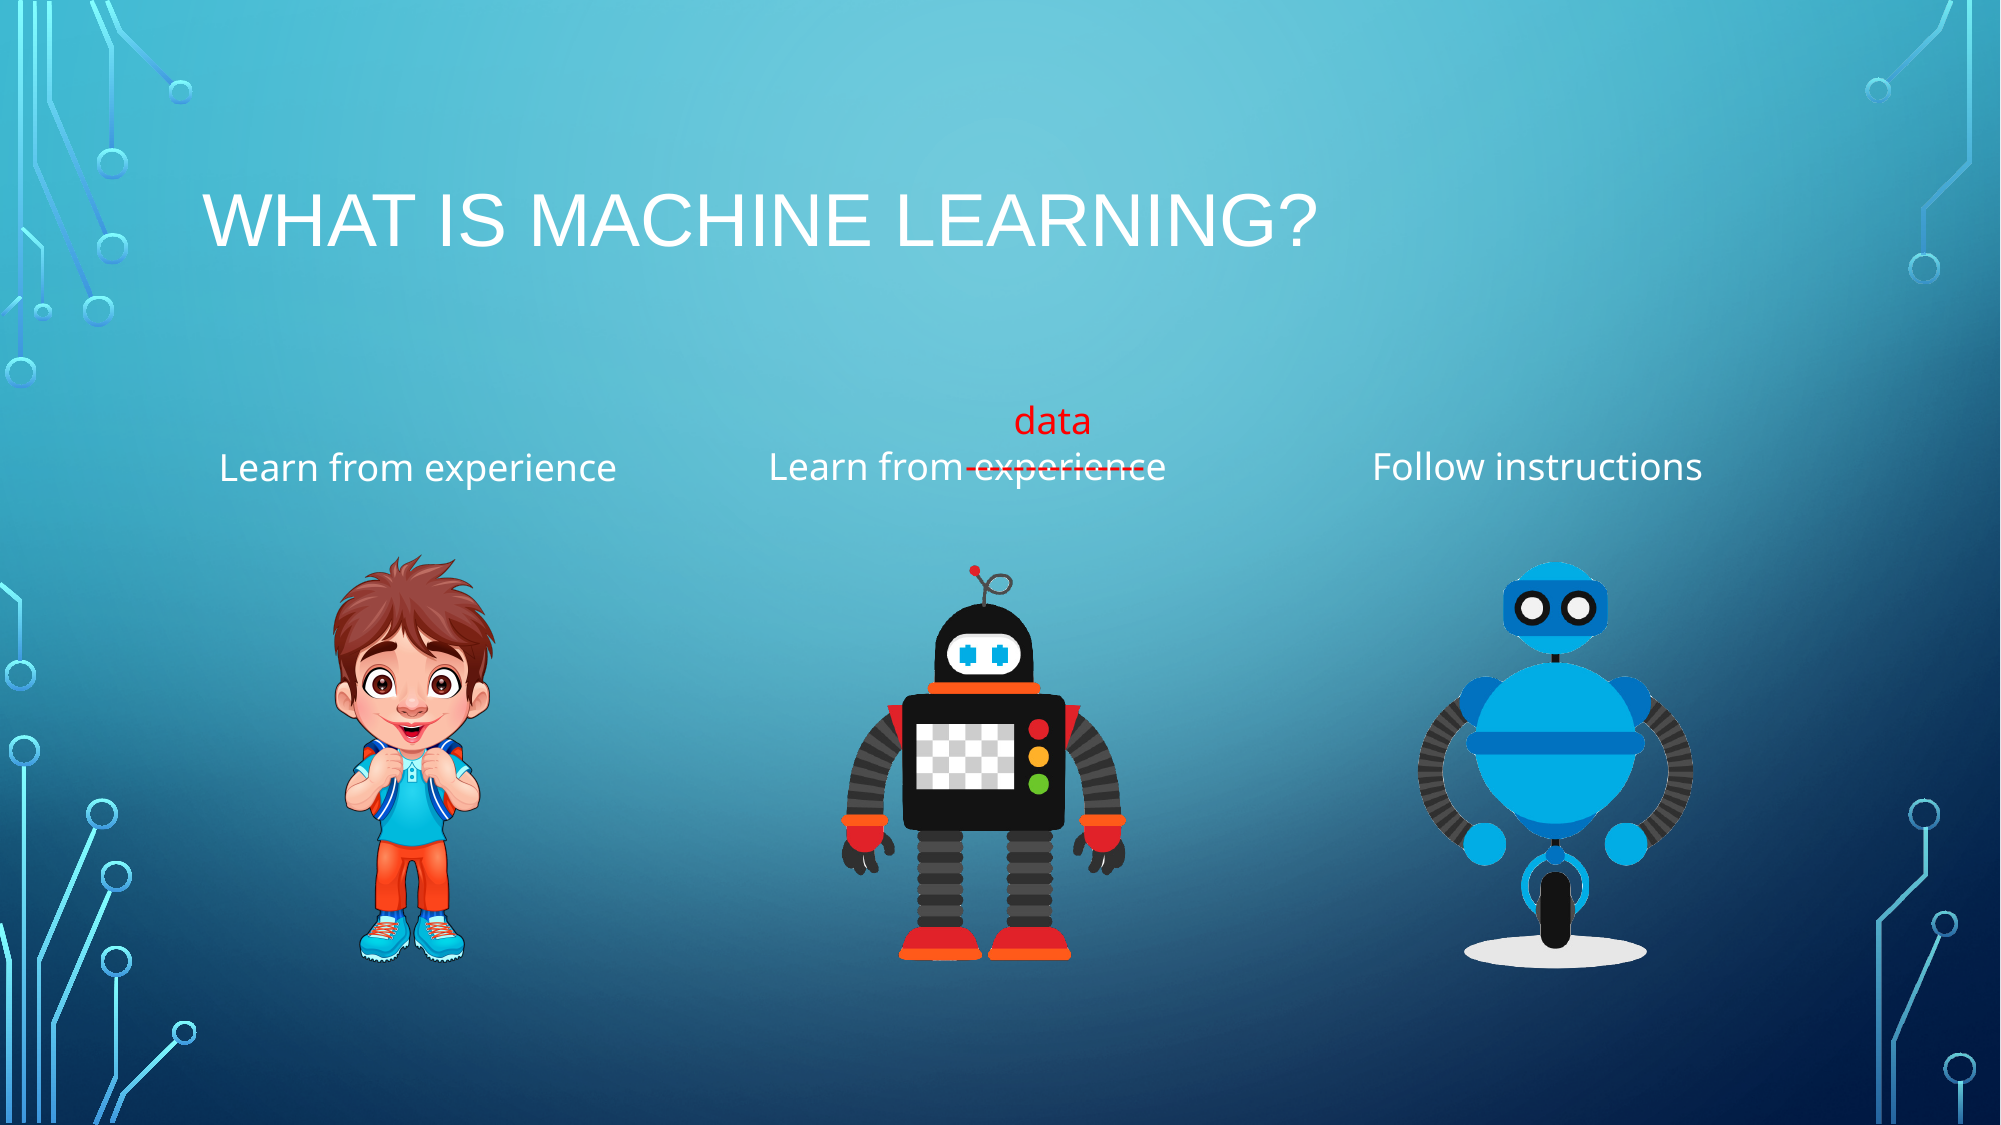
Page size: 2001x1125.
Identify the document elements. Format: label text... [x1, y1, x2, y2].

picture [832, 541, 1134, 994]
text_box data --------------- [950, 389, 1173, 495]
title What is machine learning? [187, 101, 1813, 344]
text_box Learn from experience [203, 436, 633, 497]
picture [1405, 548, 1701, 980]
text_box Learn from experience [753, 435, 1183, 496]
text_box Follow instructions [1357, 435, 1719, 496]
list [329, 548, 498, 966]
